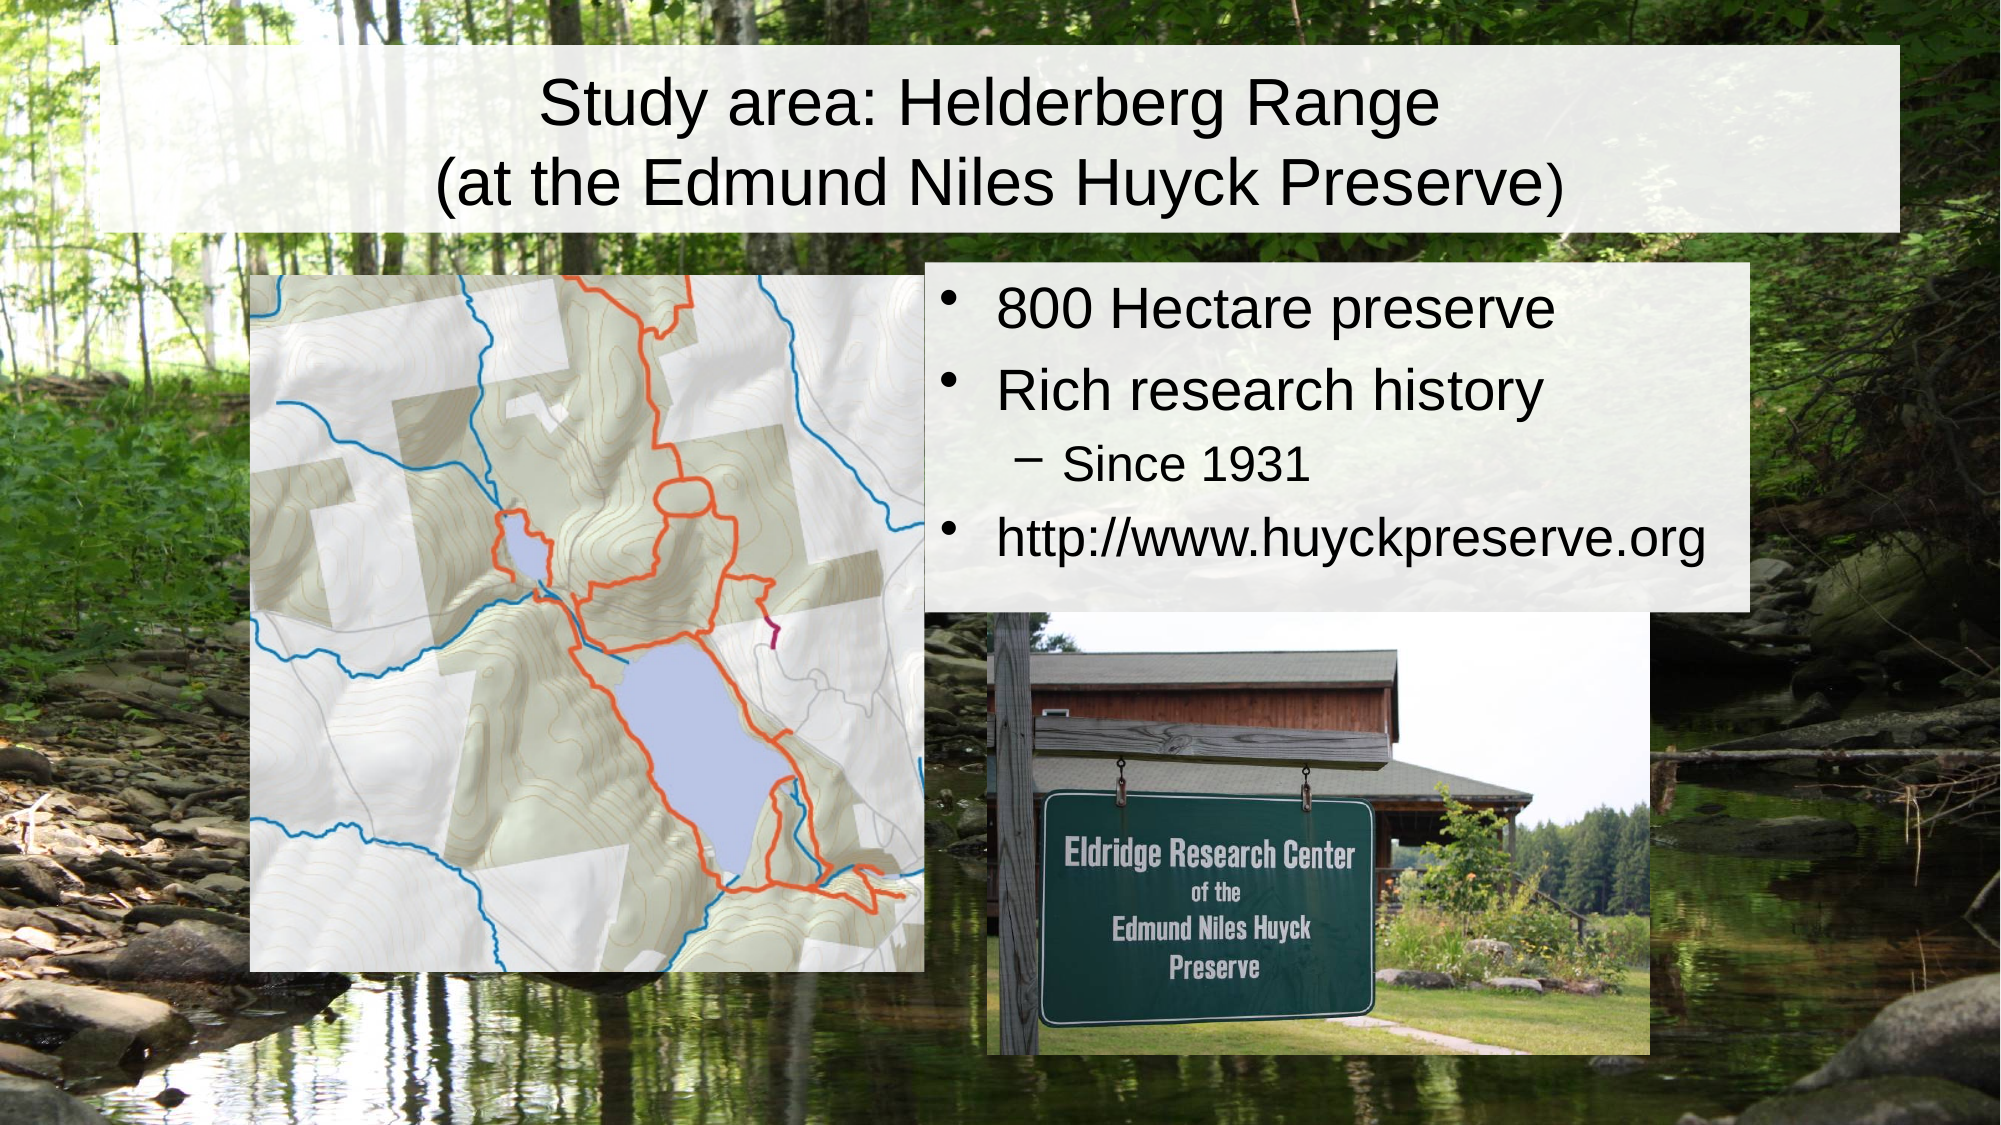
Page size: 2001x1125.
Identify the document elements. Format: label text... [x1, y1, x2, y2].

picture [0, 0, 2001, 1125]
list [987, 612, 1650, 1055]
list 800 Hectare preserve Rich research history Since 1931 http://www.huyckpreserve.org [924, 262, 1750, 613]
title Study area: Helderberg Range (at the Edmund Niles Huyck Preserve) [99, 45, 1900, 233]
